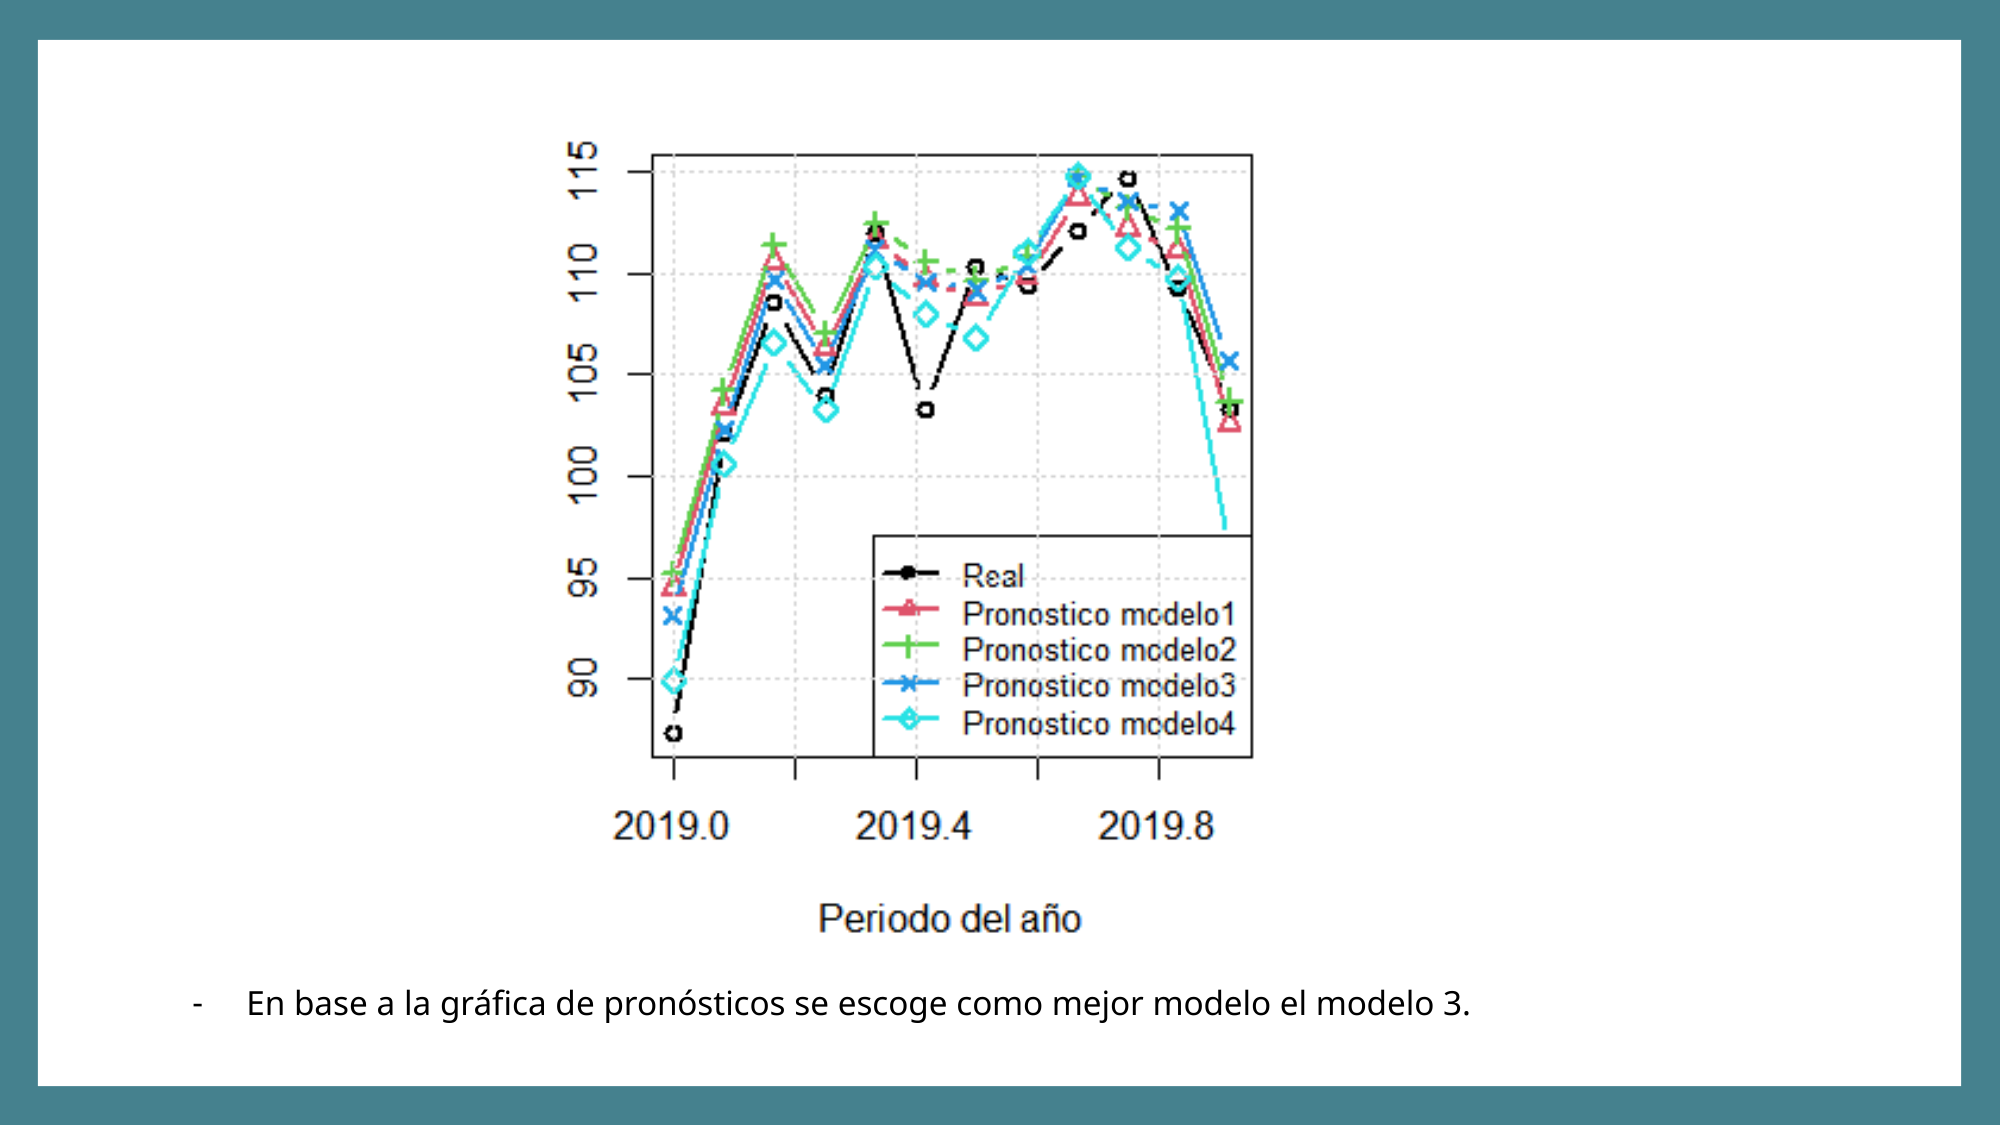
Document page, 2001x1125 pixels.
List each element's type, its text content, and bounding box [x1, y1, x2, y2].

text_box En base a la gráfica de pronósticos se escoge como mejor modelo el modelo 3. [156, 961, 1913, 1038]
picture [478, 98, 1337, 962]
